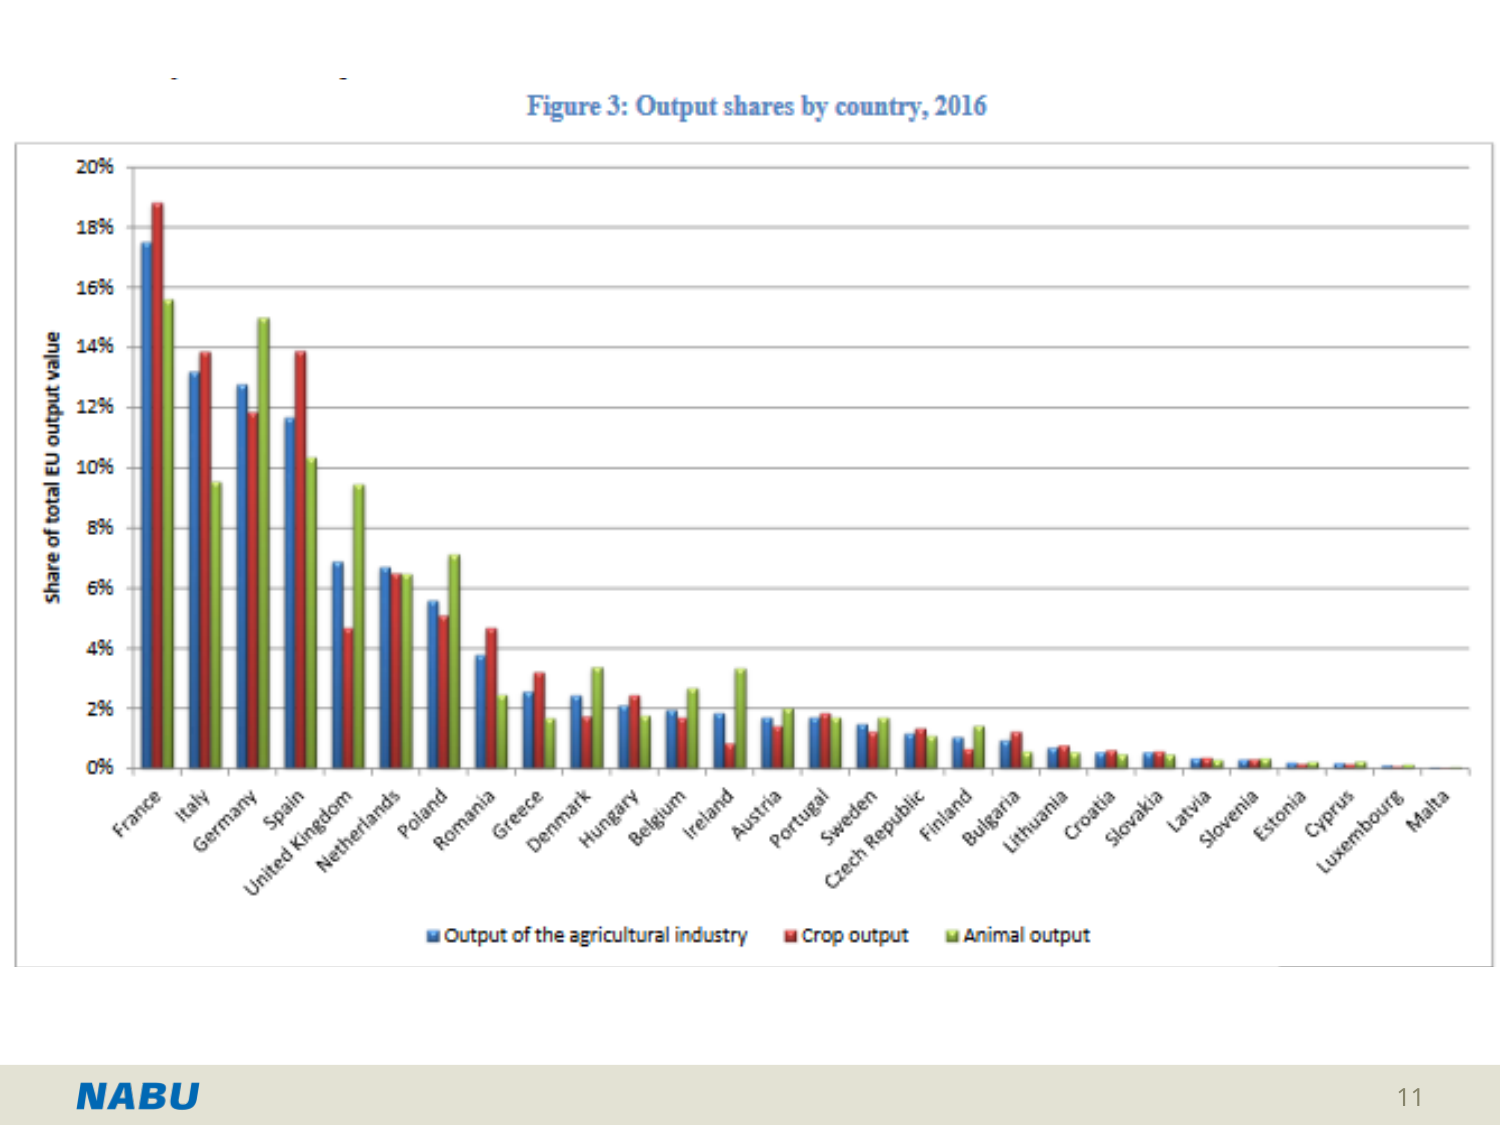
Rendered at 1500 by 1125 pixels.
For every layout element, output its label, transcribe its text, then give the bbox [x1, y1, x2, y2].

picture [75, 1081, 201, 1111]
picture [0, 77, 1500, 968]
slide_number 11 [1340, 1086, 1425, 1116]
